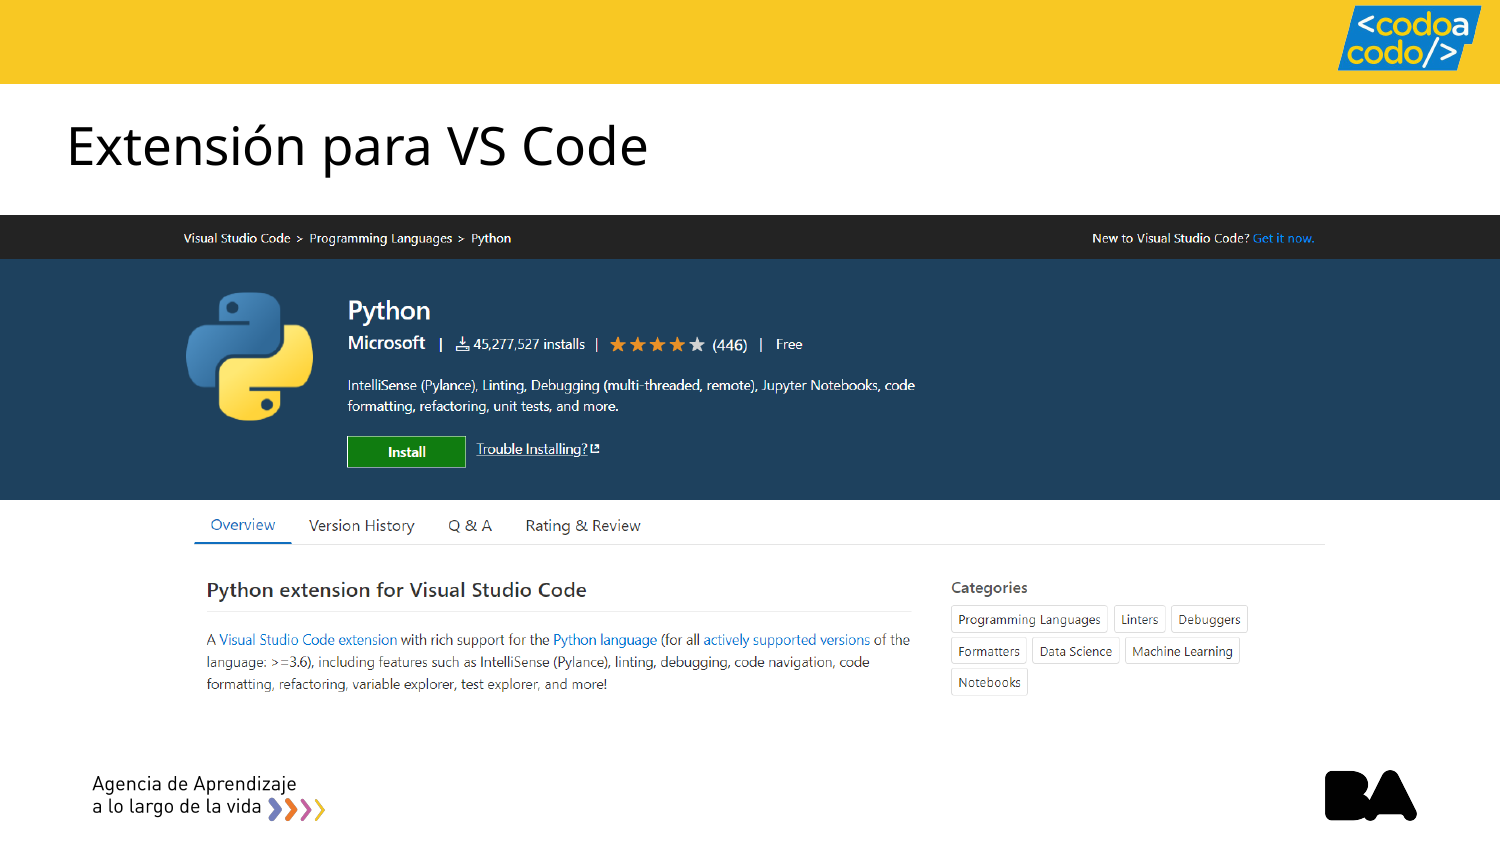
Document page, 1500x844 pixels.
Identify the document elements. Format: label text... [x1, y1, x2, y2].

picture [0, 214, 1500, 708]
picture [1337, 5, 1482, 71]
picture [70, 756, 344, 835]
picture [1325, 770, 1417, 821]
title Extensión para VS Code [51, 98, 1446, 192]
